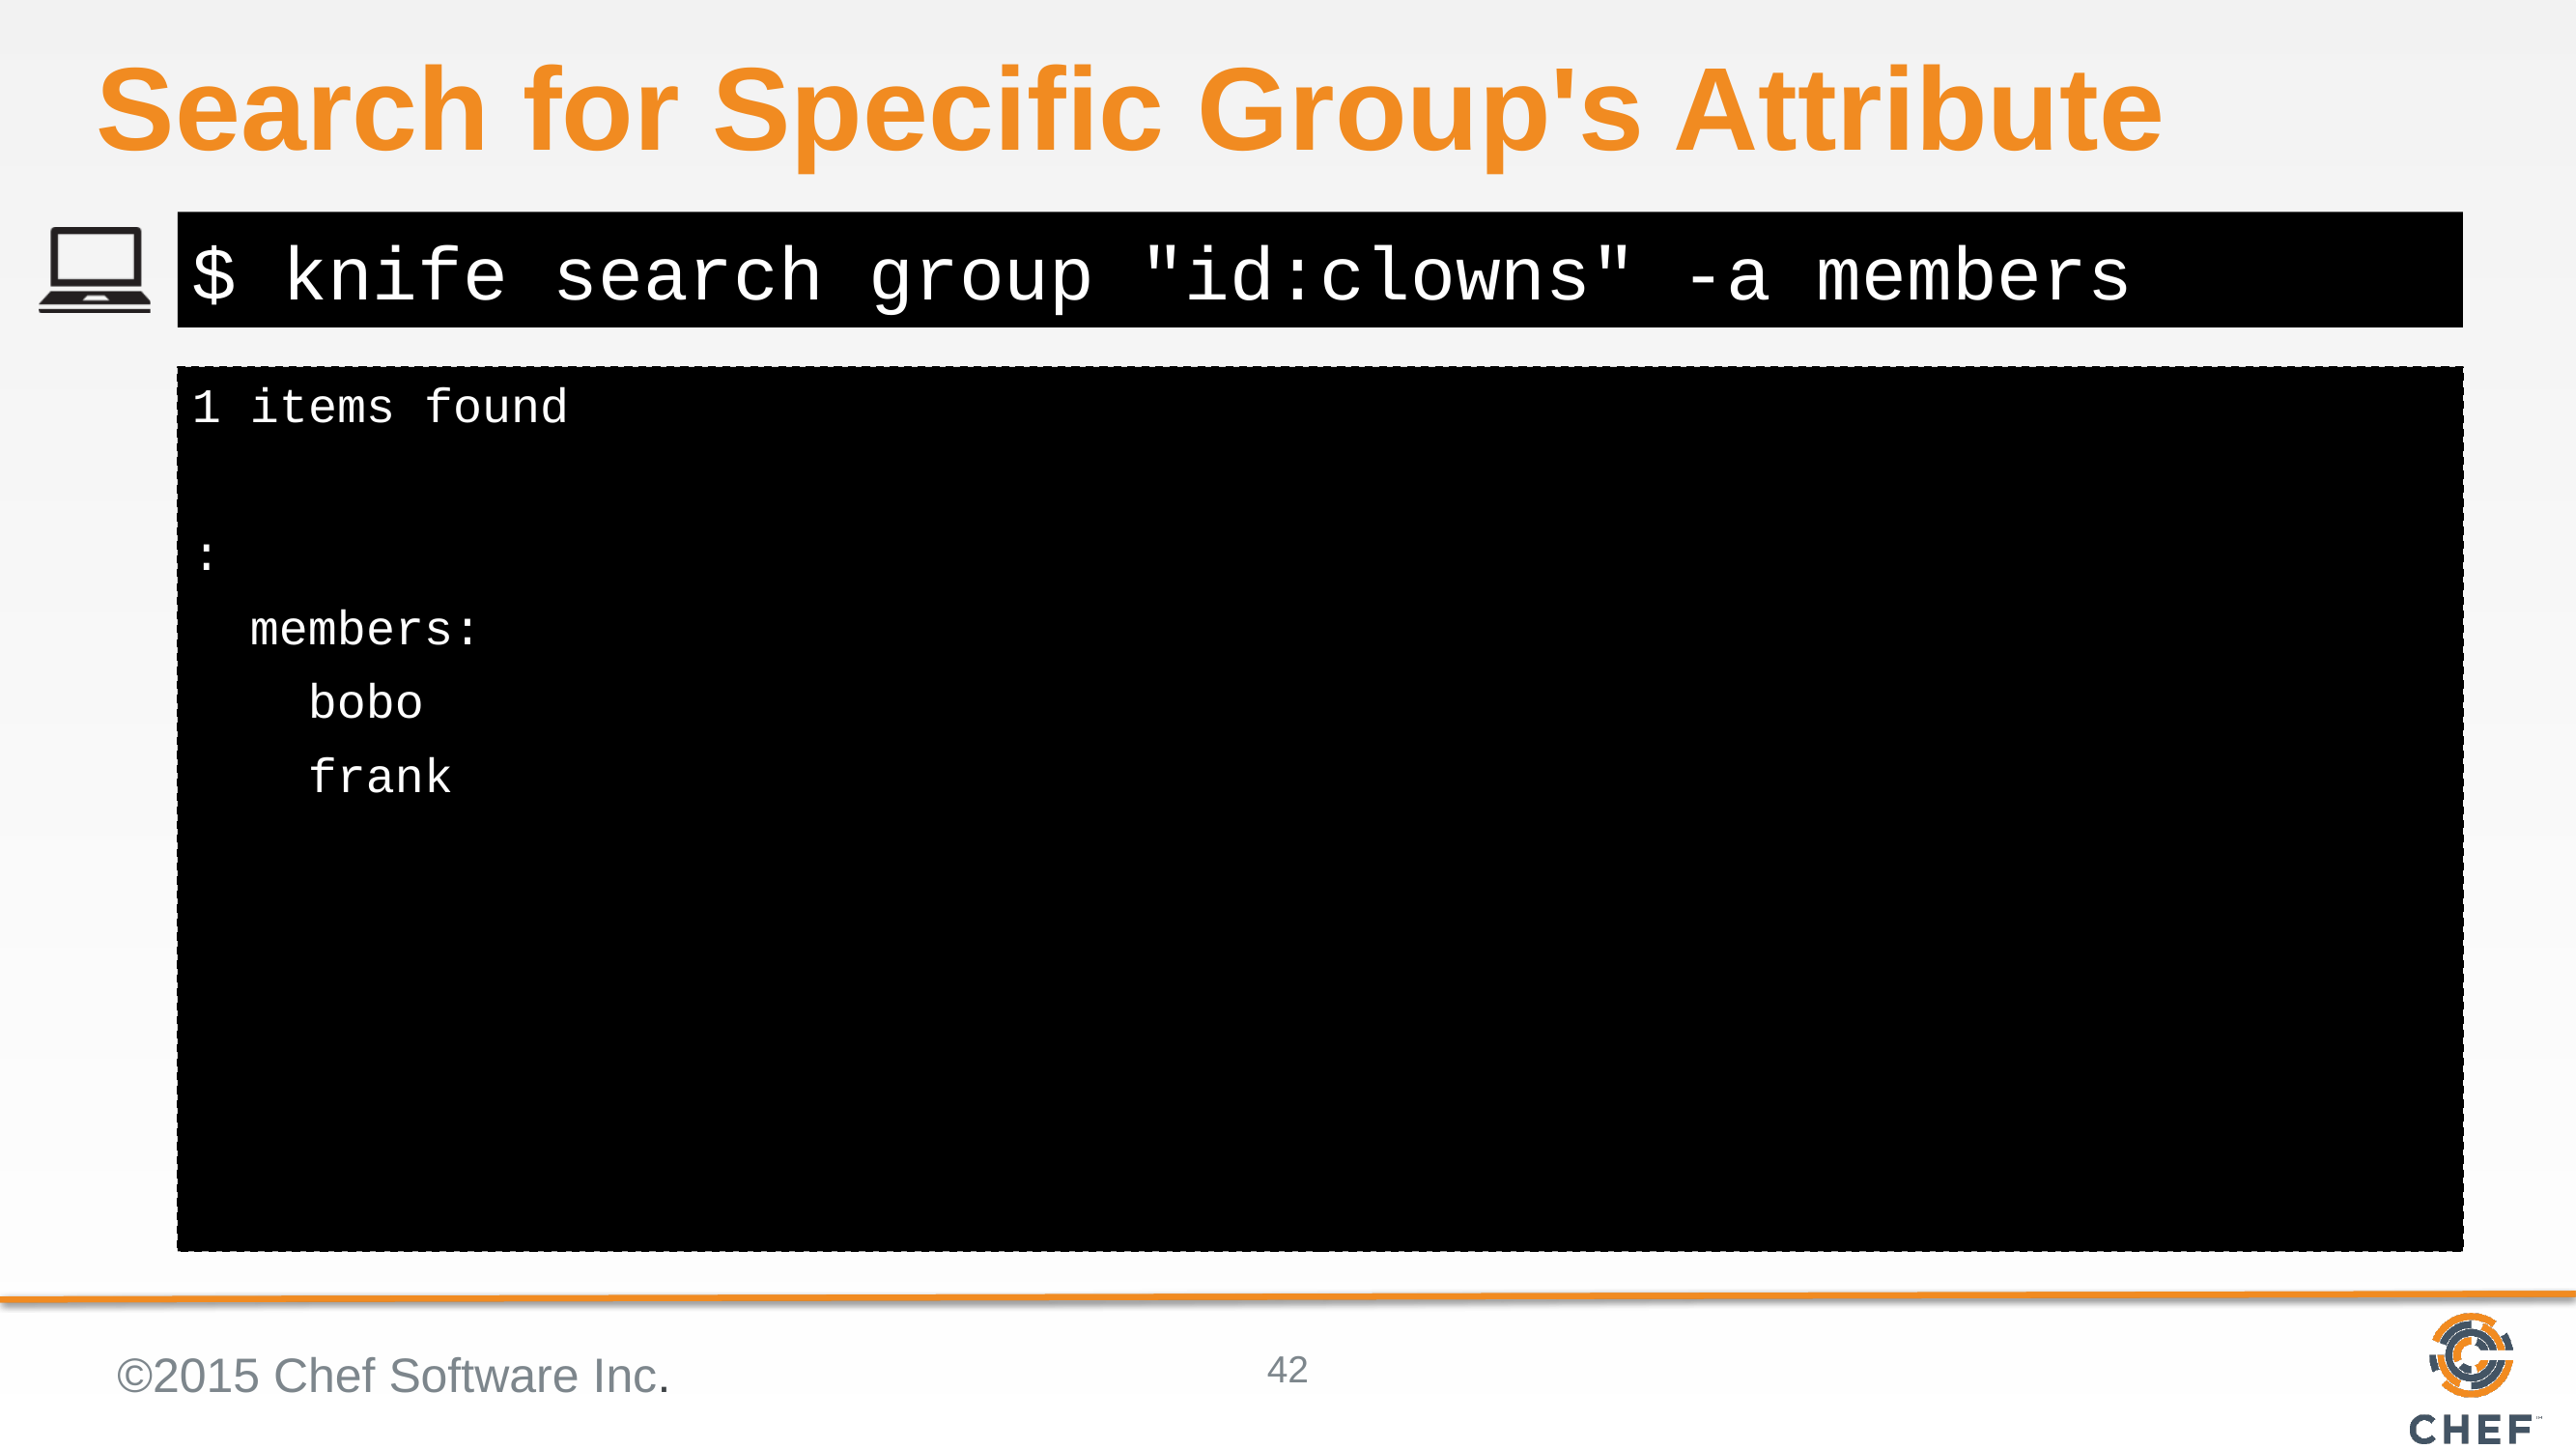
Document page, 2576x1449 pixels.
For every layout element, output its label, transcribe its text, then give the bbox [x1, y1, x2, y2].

title Search for Specific Group's Attribute [96, 48, 2463, 180]
list $ knife search group "id:clowns" -a members [177, 212, 2463, 327]
slide_number 42 [1172, 1338, 1403, 1416]
list 1 items found : members: bobo frank [177, 366, 2464, 1252]
picture [2399, 1297, 2550, 1449]
footer ©2015 Chef Software Inc. [102, 1336, 948, 1418]
